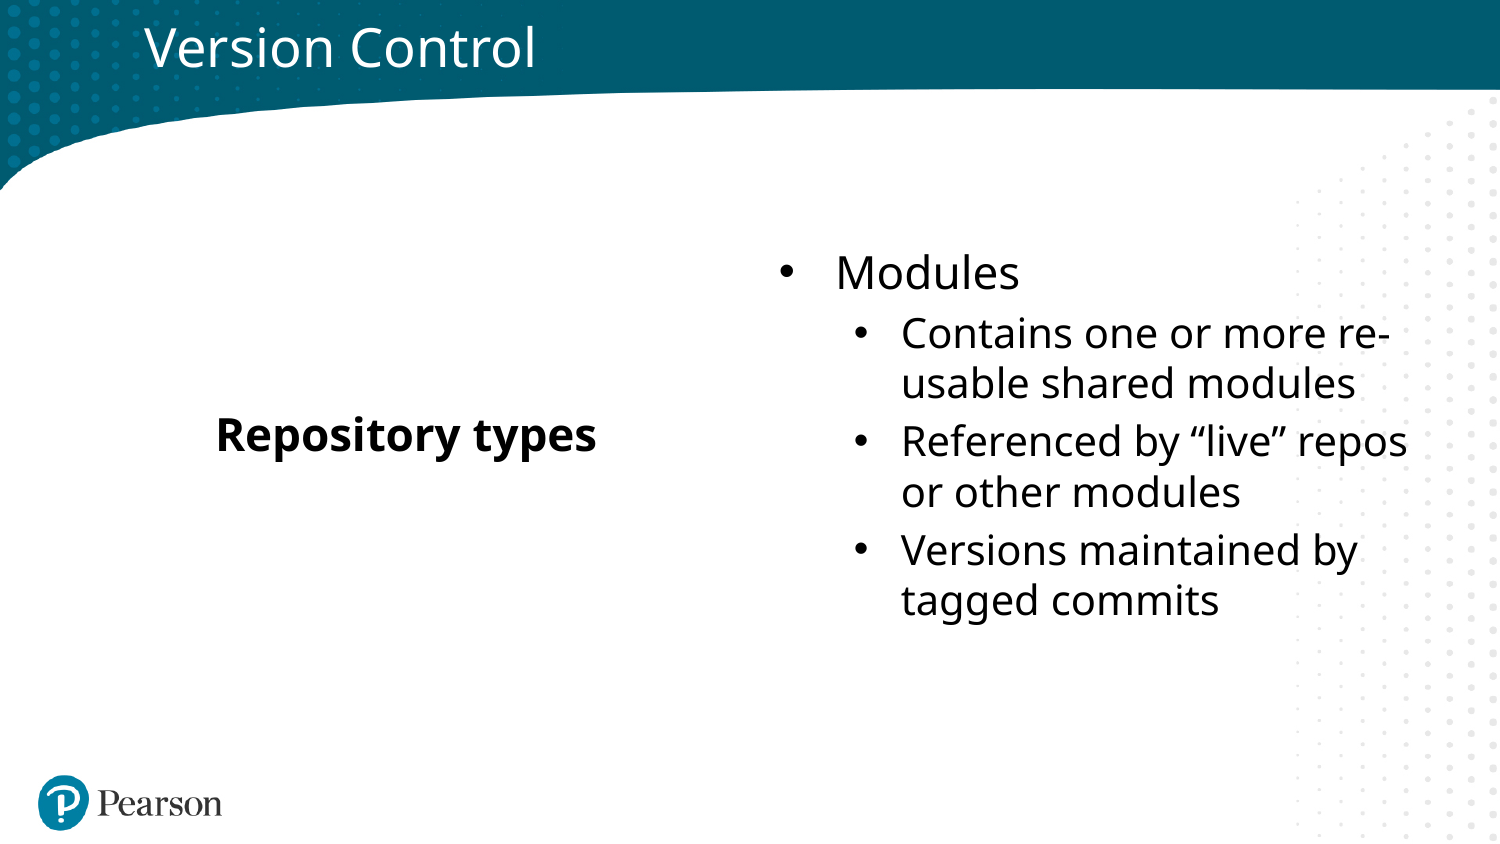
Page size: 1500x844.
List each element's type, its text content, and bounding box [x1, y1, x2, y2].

list Modules Contains one or more re-usable shared modules Referenced by “live” repos or other modules Versions maintained by tagged commits [763, 155, 1427, 713]
title Version Control [130, 6, 1369, 98]
list Repository types [75, 155, 738, 712]
picture [0, 90, 1500, 844]
